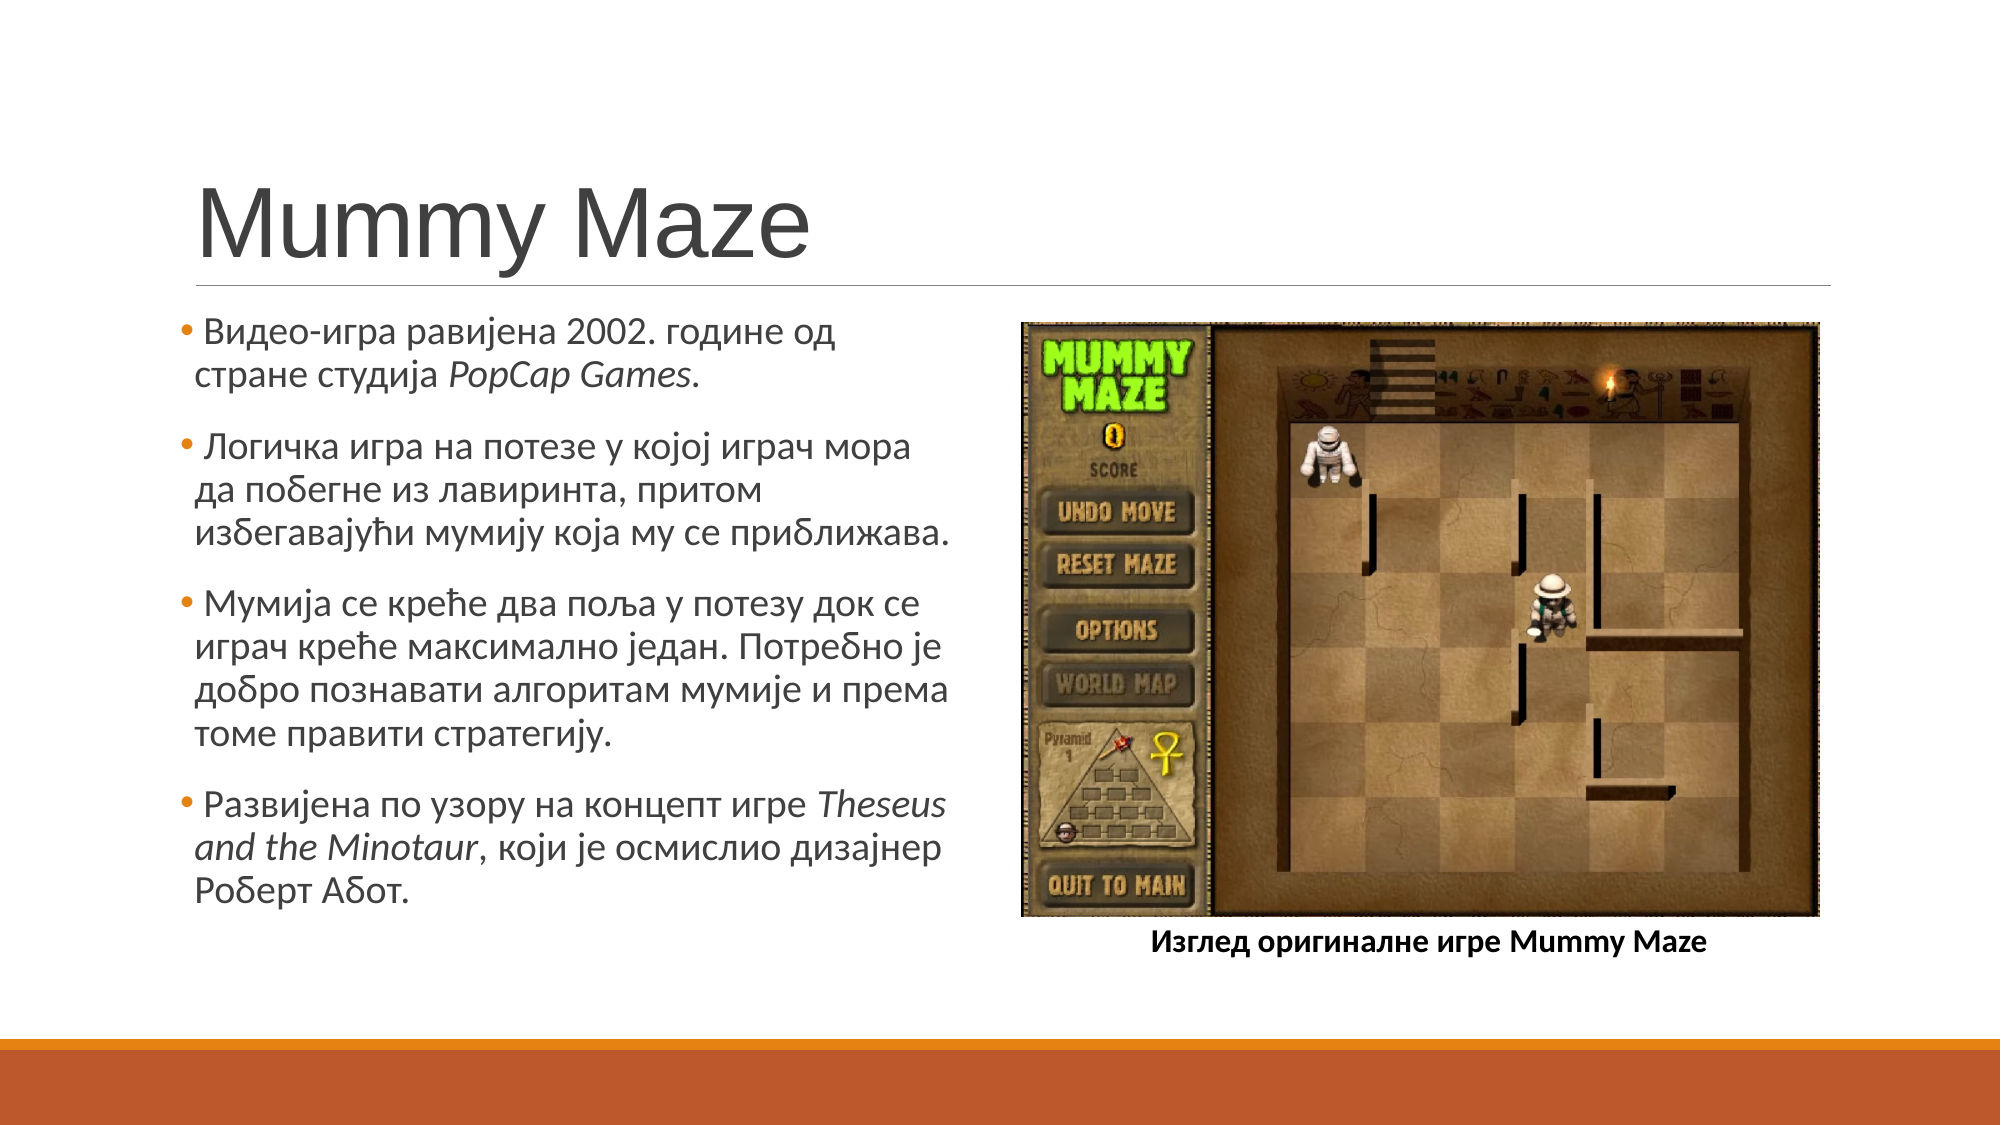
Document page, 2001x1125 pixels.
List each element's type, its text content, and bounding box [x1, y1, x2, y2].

text_box Изглед оригиналне игре Mummy Maze [1136, 925, 1751, 967]
title Mummy Maze [180, 47, 1830, 285]
text_box [1004, 302, 1780, 963]
list Видео-игра равијена 2002. године од стране студија PopCap Games. Логичка игра на потезе у којој играч мора да побегне из лавиринта, притом избегавајући мумију која му се приближава. Мумија се креће два поља у потезу док се играч креће максимално један. Потребно је добро познавати алгоритам мумије и према томе правити стратегију. Развијена по узору на концепт игре Thesеus and the Minotaur, који је осмислио дизајнер Роберт Абот. [180, 302, 955, 963]
picture [1021, 321, 1821, 918]
